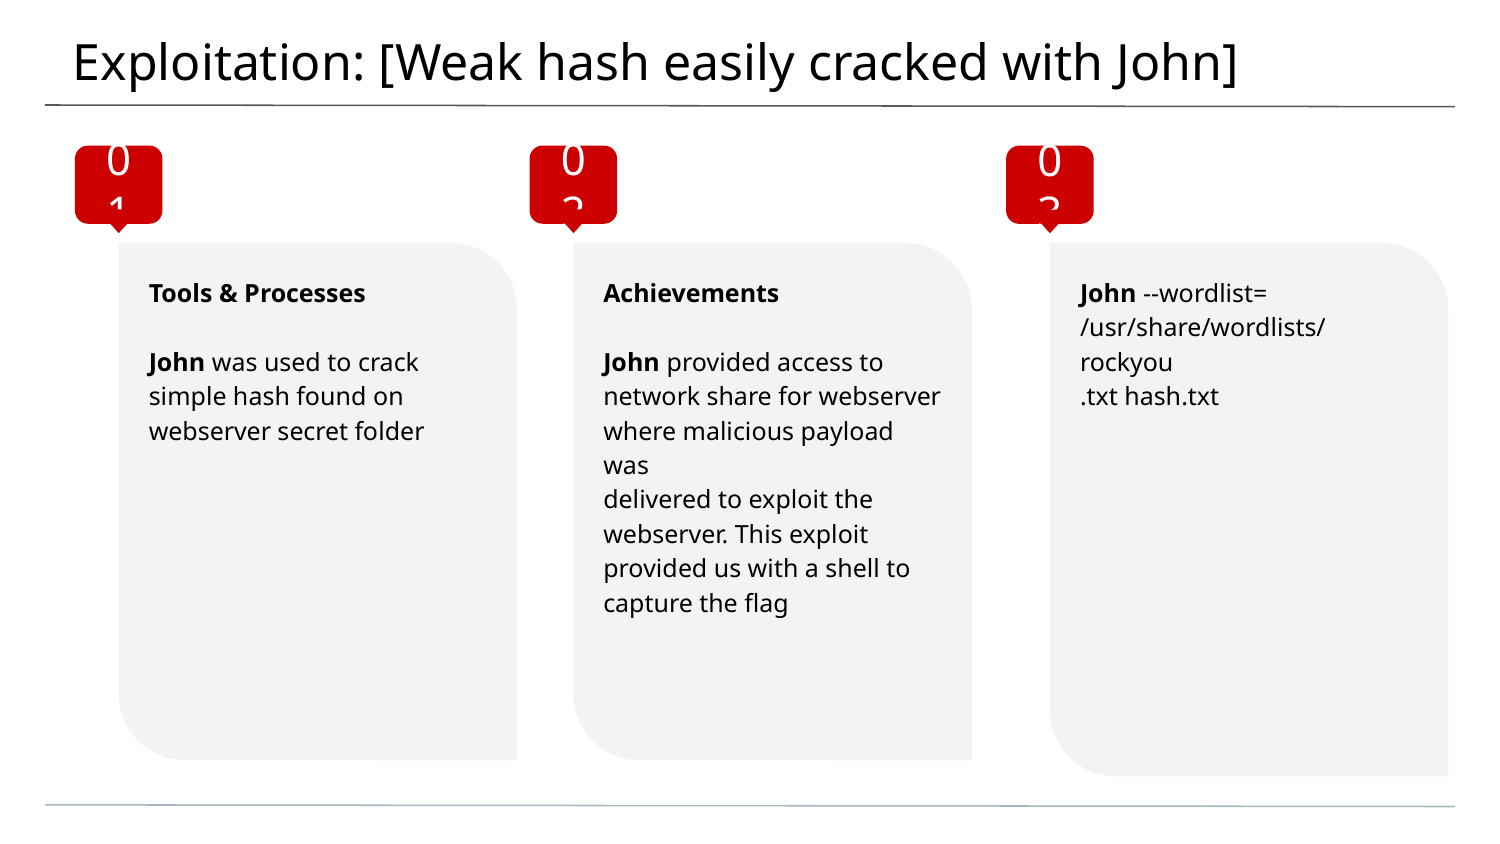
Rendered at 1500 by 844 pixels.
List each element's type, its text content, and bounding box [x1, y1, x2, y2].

text_box John --wordlist= /usr/share/wordlists/rockyou .txt hash.txt [1050, 242, 1439, 777]
text_box [1439, 275, 1449, 777]
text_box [74, 145, 163, 234]
text_box [508, 275, 518, 761]
title Exploitation: [Weak hash easily cracked with John] [0, 0, 1500, 88]
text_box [529, 145, 618, 234]
text_box Tools & Processes John was used to crack simple hash found on webserver secret folder [118, 242, 508, 761]
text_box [1005, 145, 1094, 234]
text_box Achievements John provided access to network share for webserver where malicious payload was delivered to exploit the webserver. This exploit provided us with a shell to capture the flag [573, 242, 972, 761]
